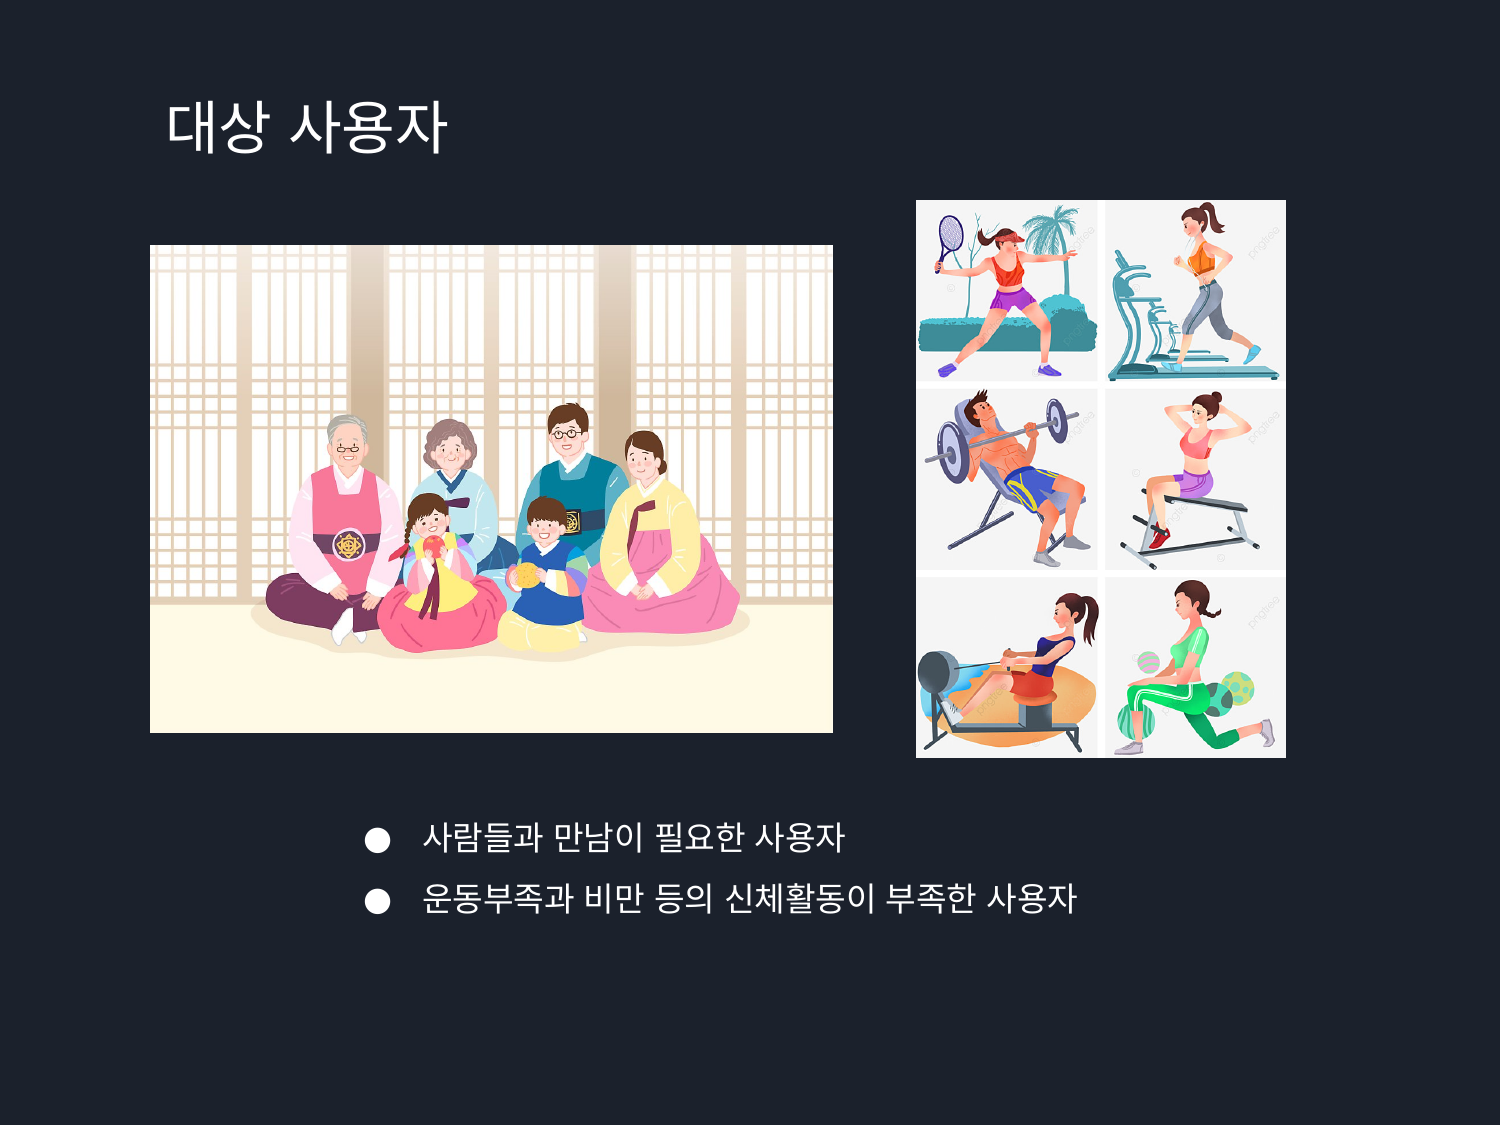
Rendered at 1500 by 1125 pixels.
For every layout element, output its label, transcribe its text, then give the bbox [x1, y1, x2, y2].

list 사람들과 만남이 필요한 사용자 운동부족과 비만 등의 신체활동이 부족한 사용자 [339, 803, 1160, 1030]
picture [916, 200, 1286, 758]
title 대상 사용자 [150, 83, 1425, 234]
picture [149, 245, 833, 734]
